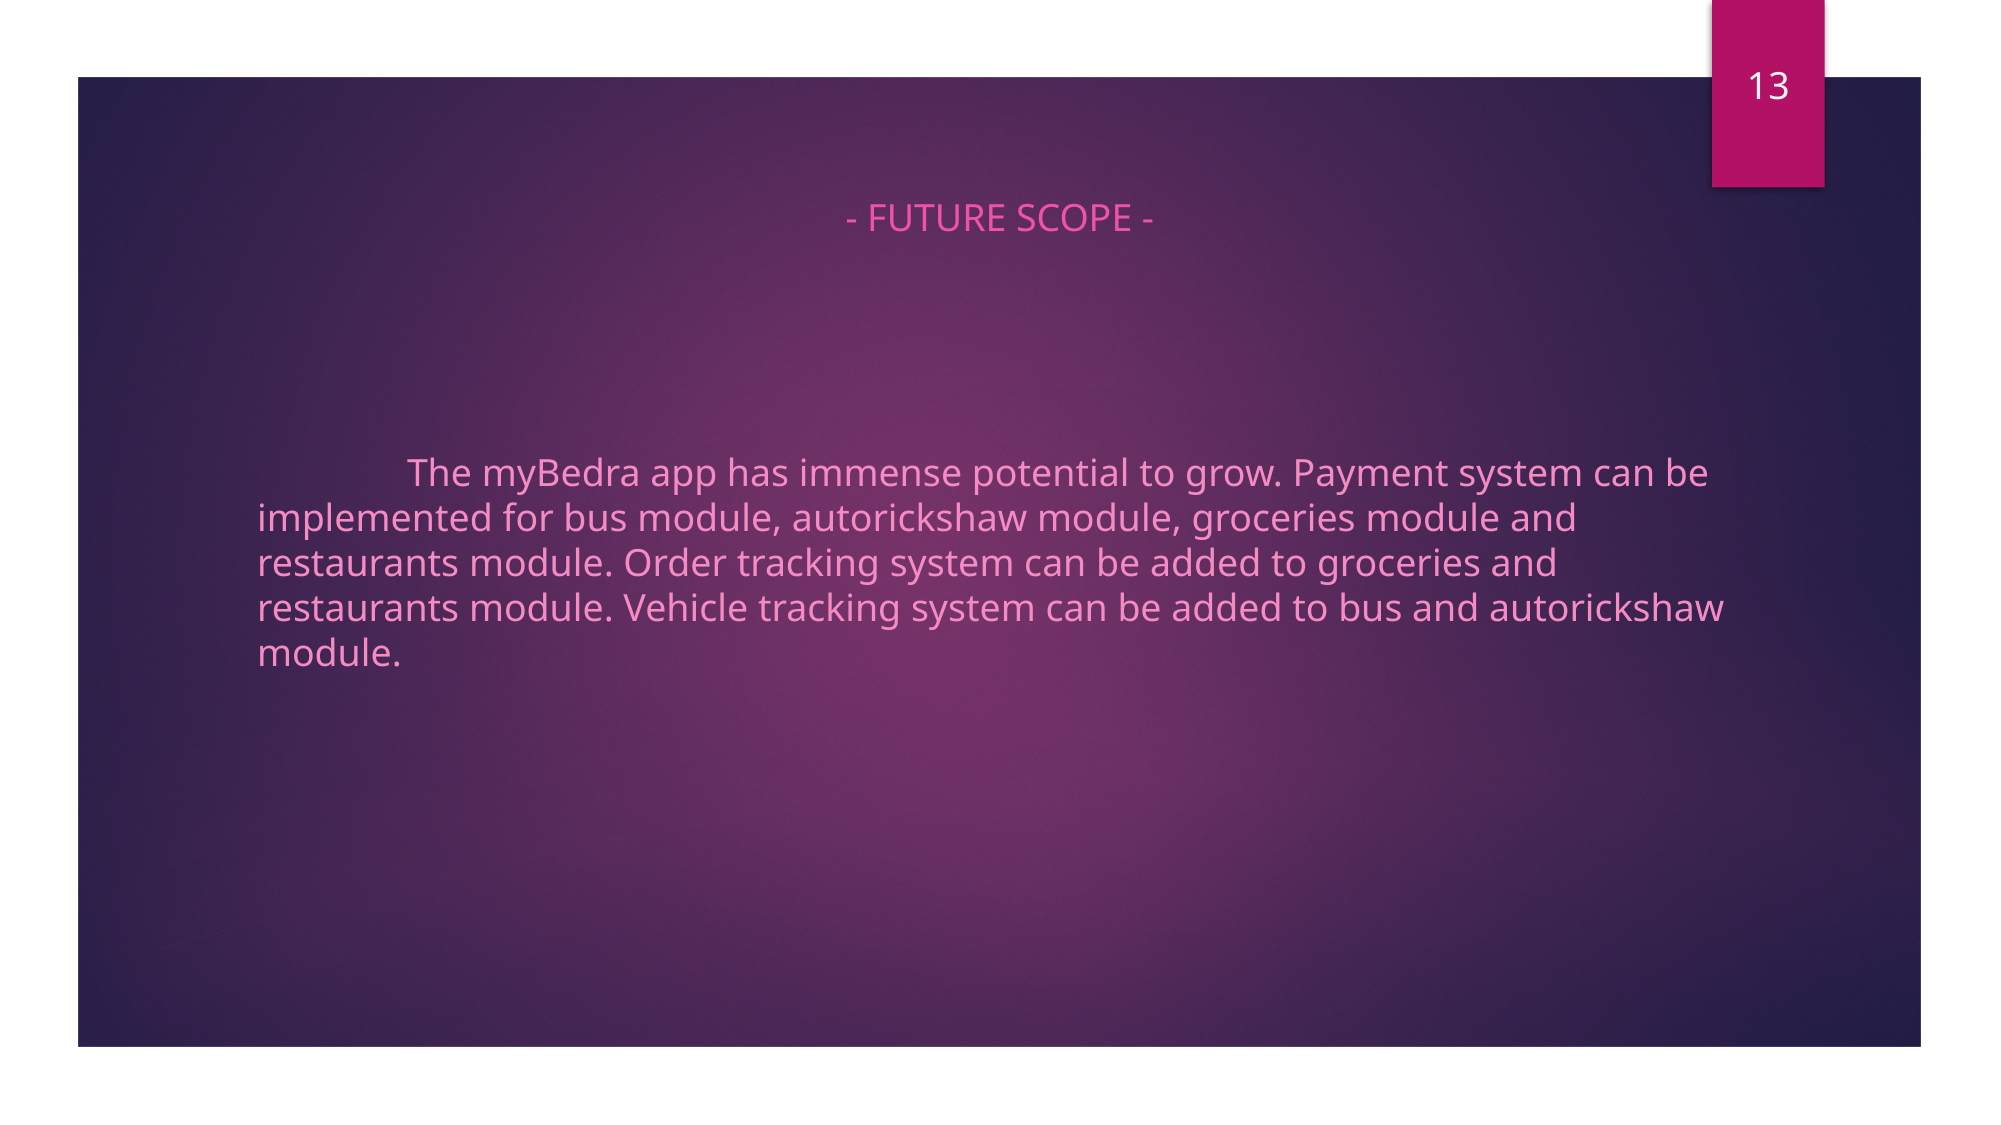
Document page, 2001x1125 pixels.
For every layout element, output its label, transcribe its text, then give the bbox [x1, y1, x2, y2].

text_box 13 [1711, 54, 1825, 115]
text_box The myBedra app has immense potential to grow. Payment system can be implemented for bus module, autorickshaw module, groceries module and restaurants module. Order tracking system can be added to groceries and restaurants module. Vehicle tracking system can be added to bus and autorickshaw module. [242, 441, 1758, 681]
subtitle - Future scope - [276, 186, 1724, 328]
